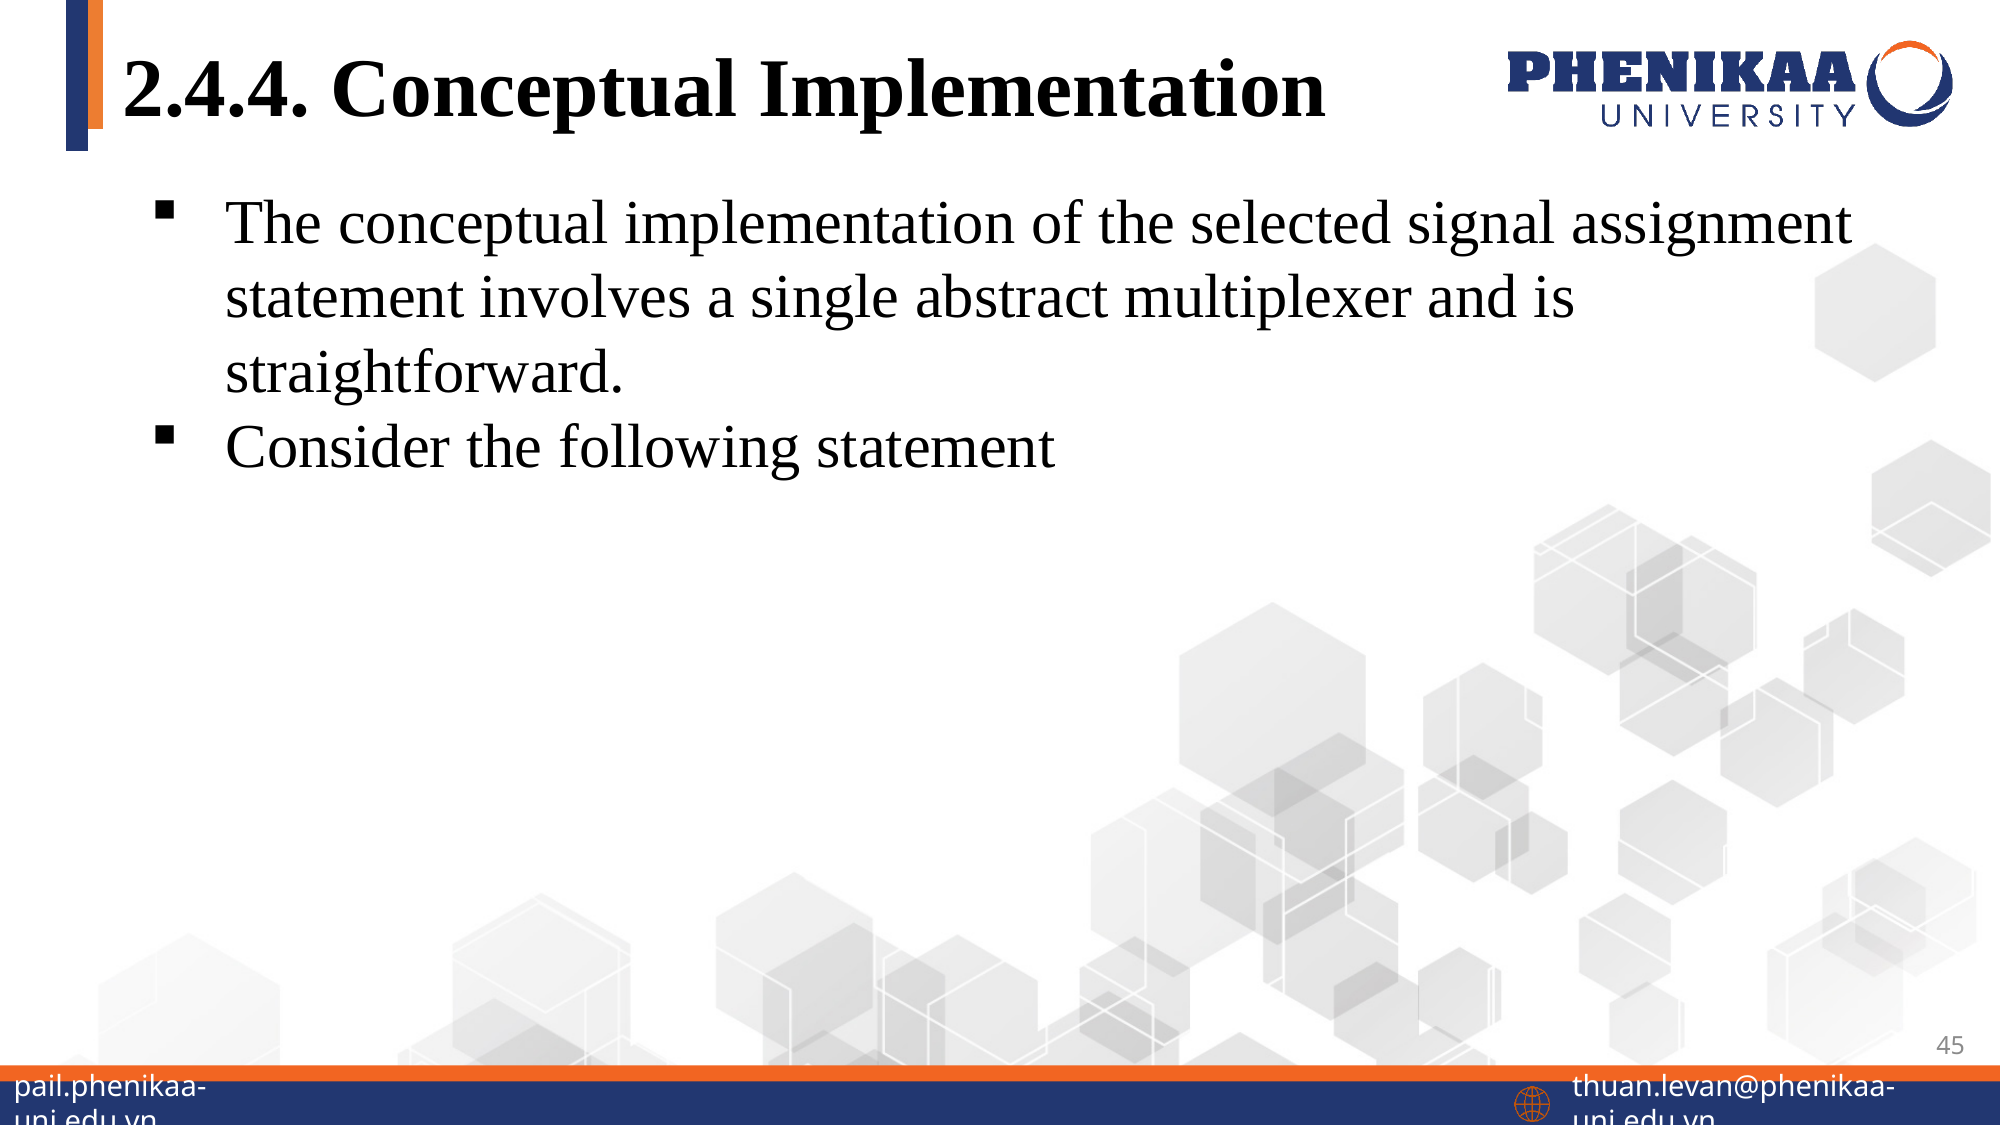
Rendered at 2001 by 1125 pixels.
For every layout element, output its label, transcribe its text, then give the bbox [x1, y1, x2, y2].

slide_number 45 [1529, 1016, 1980, 1077]
picture [0, 0, 2000, 1065]
text_box The conceptual implementation of the selected signal assignment statement involves a single abstract multiplexer and is straightforward. Consider the following statement [135, 173, 1933, 488]
title 2.4.4. Conceptual Implementation [107, 37, 1948, 128]
